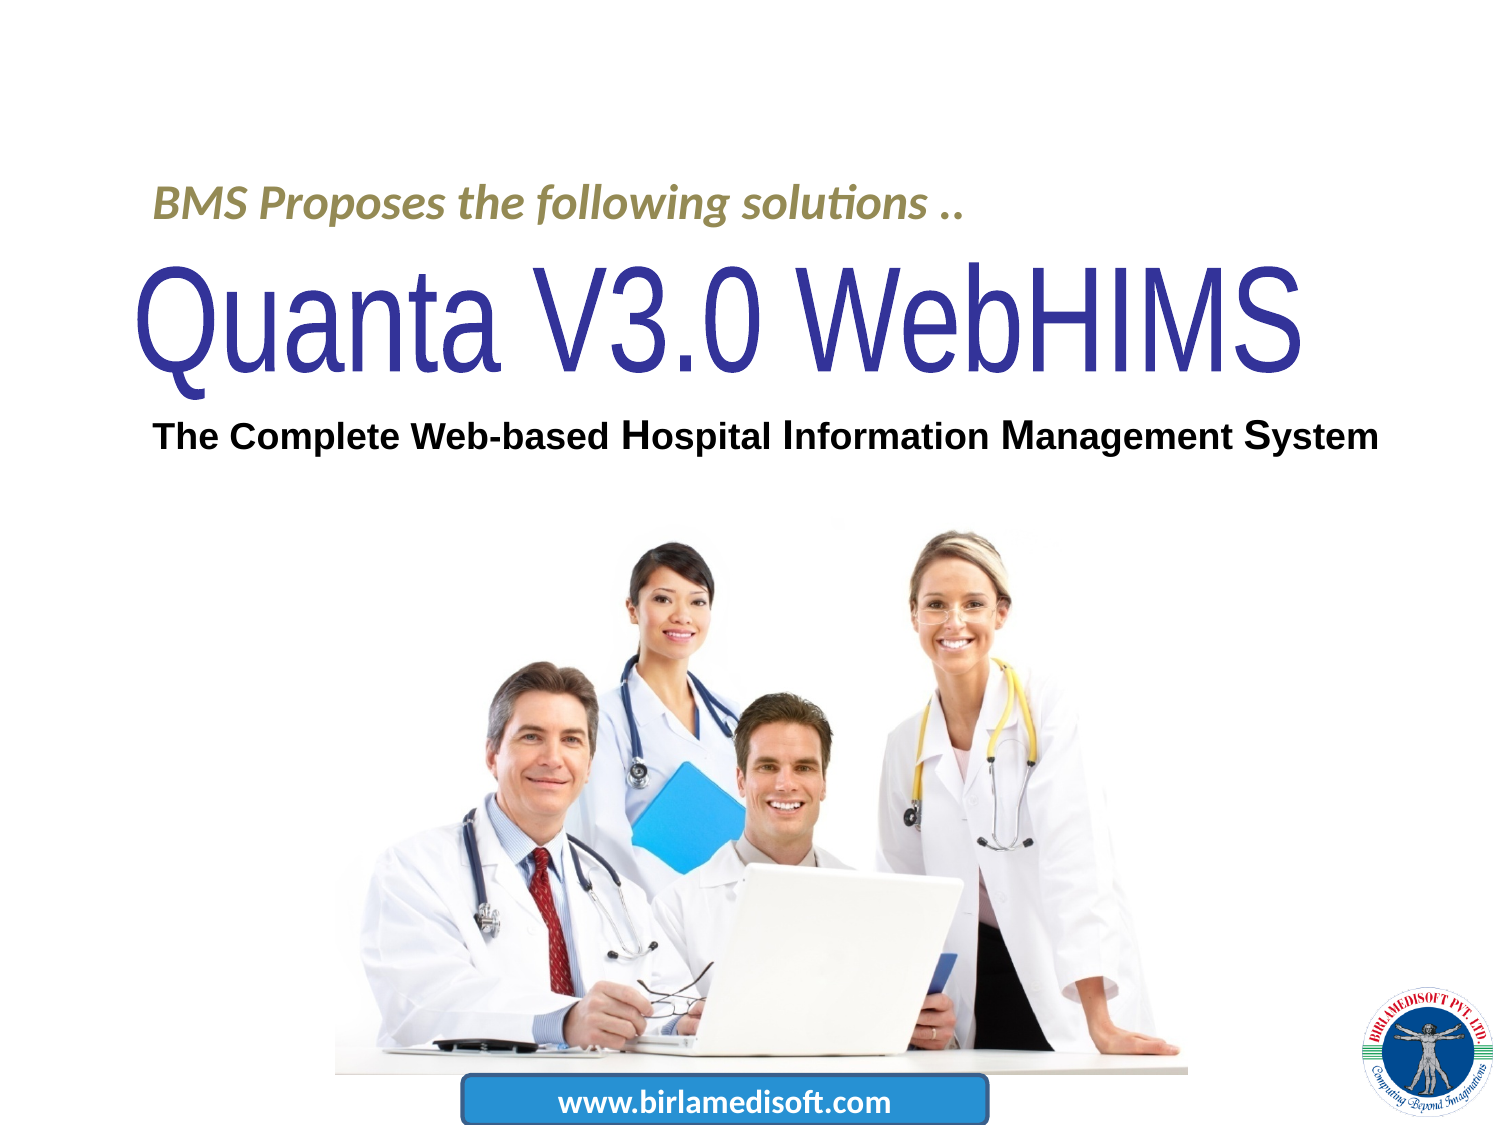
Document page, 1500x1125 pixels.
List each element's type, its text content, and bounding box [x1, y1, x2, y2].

picture [335, 512, 1188, 1076]
text_box www.birlamedisoft.com [460, 1085, 990, 1125]
picture [1362, 987, 1493, 1118]
text_box BMS Proposes the following solutions .. [137, 162, 981, 238]
text_box The Complete Web-based Hospital Information Management System [137, 400, 1395, 466]
